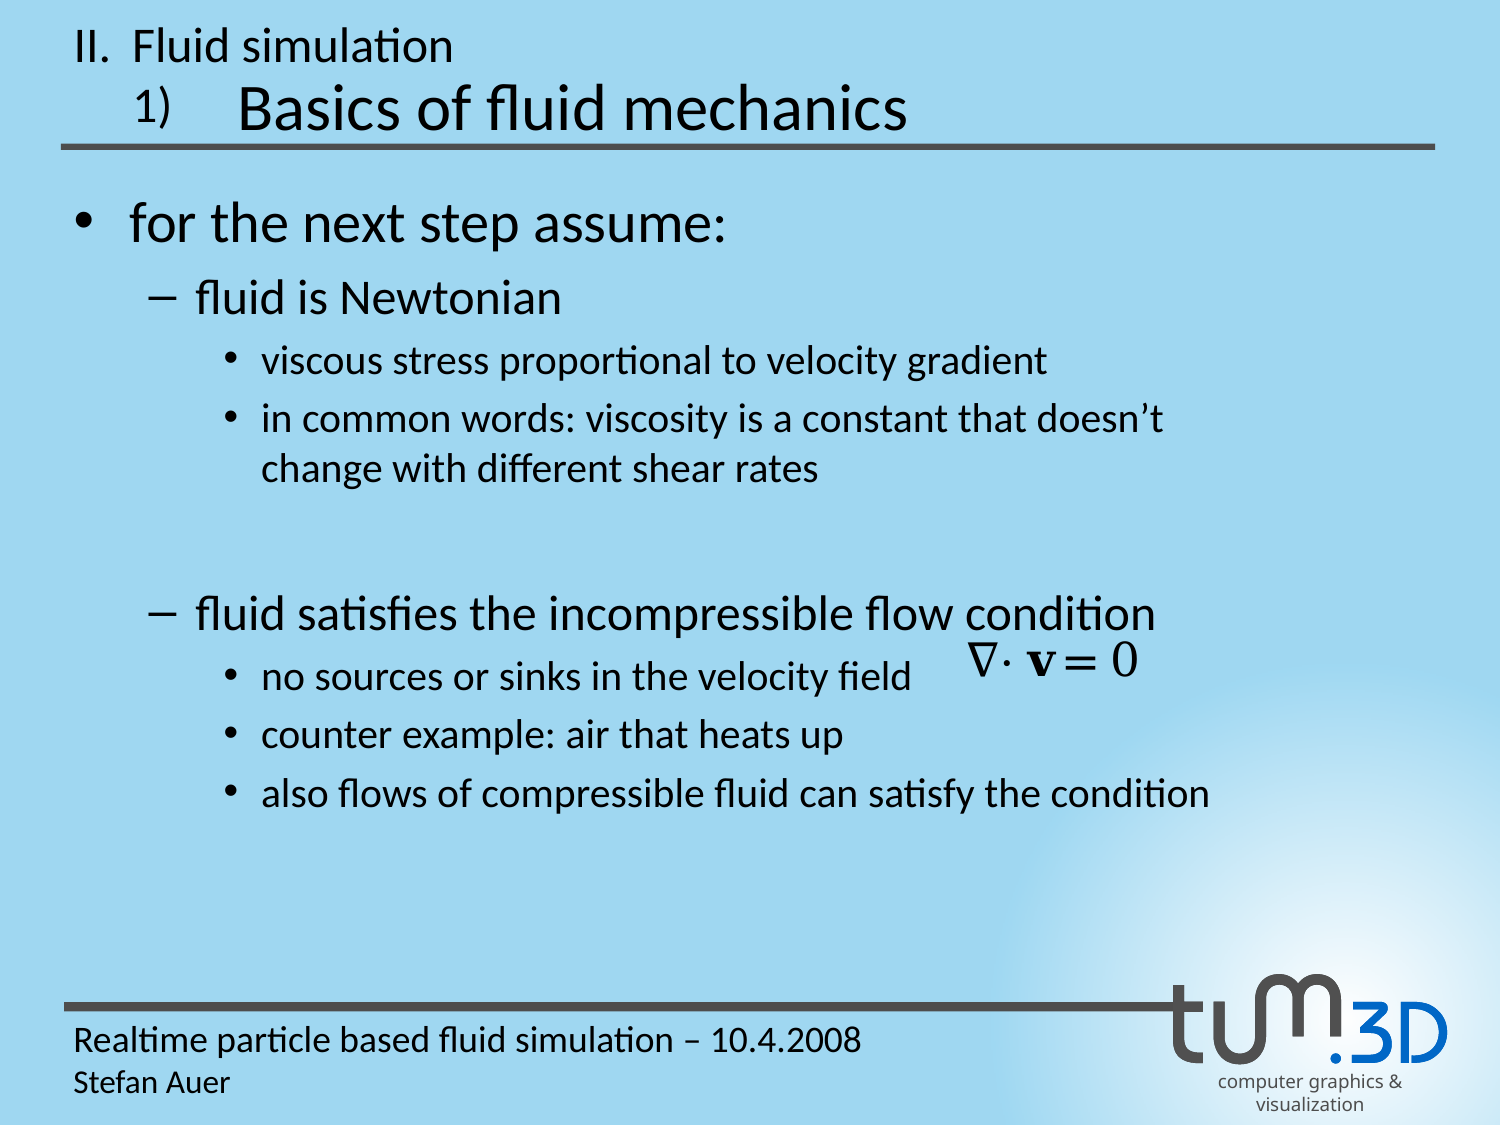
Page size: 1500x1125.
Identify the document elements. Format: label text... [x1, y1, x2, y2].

list for the next step assume: fluid is Newtonian viscous stress proportional to velocity gradient in common words: viscosity is a constant that doesn’t change with different shear rates fluid satisfies the incompressible flow condition no sources or sinks in the velocity field counter example: air that heats up also flows of compressible fluid can satisfy the condition [58, 176, 1444, 1006]
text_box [913, 632, 1186, 739]
list Basics of fluid mechanics [222, 56, 1442, 163]
picture [0, 1, 1500, 1125]
list II. [58, 5, 117, 88]
list 1) [117, 64, 222, 159]
list Fluid simulation [117, 5, 1442, 64]
